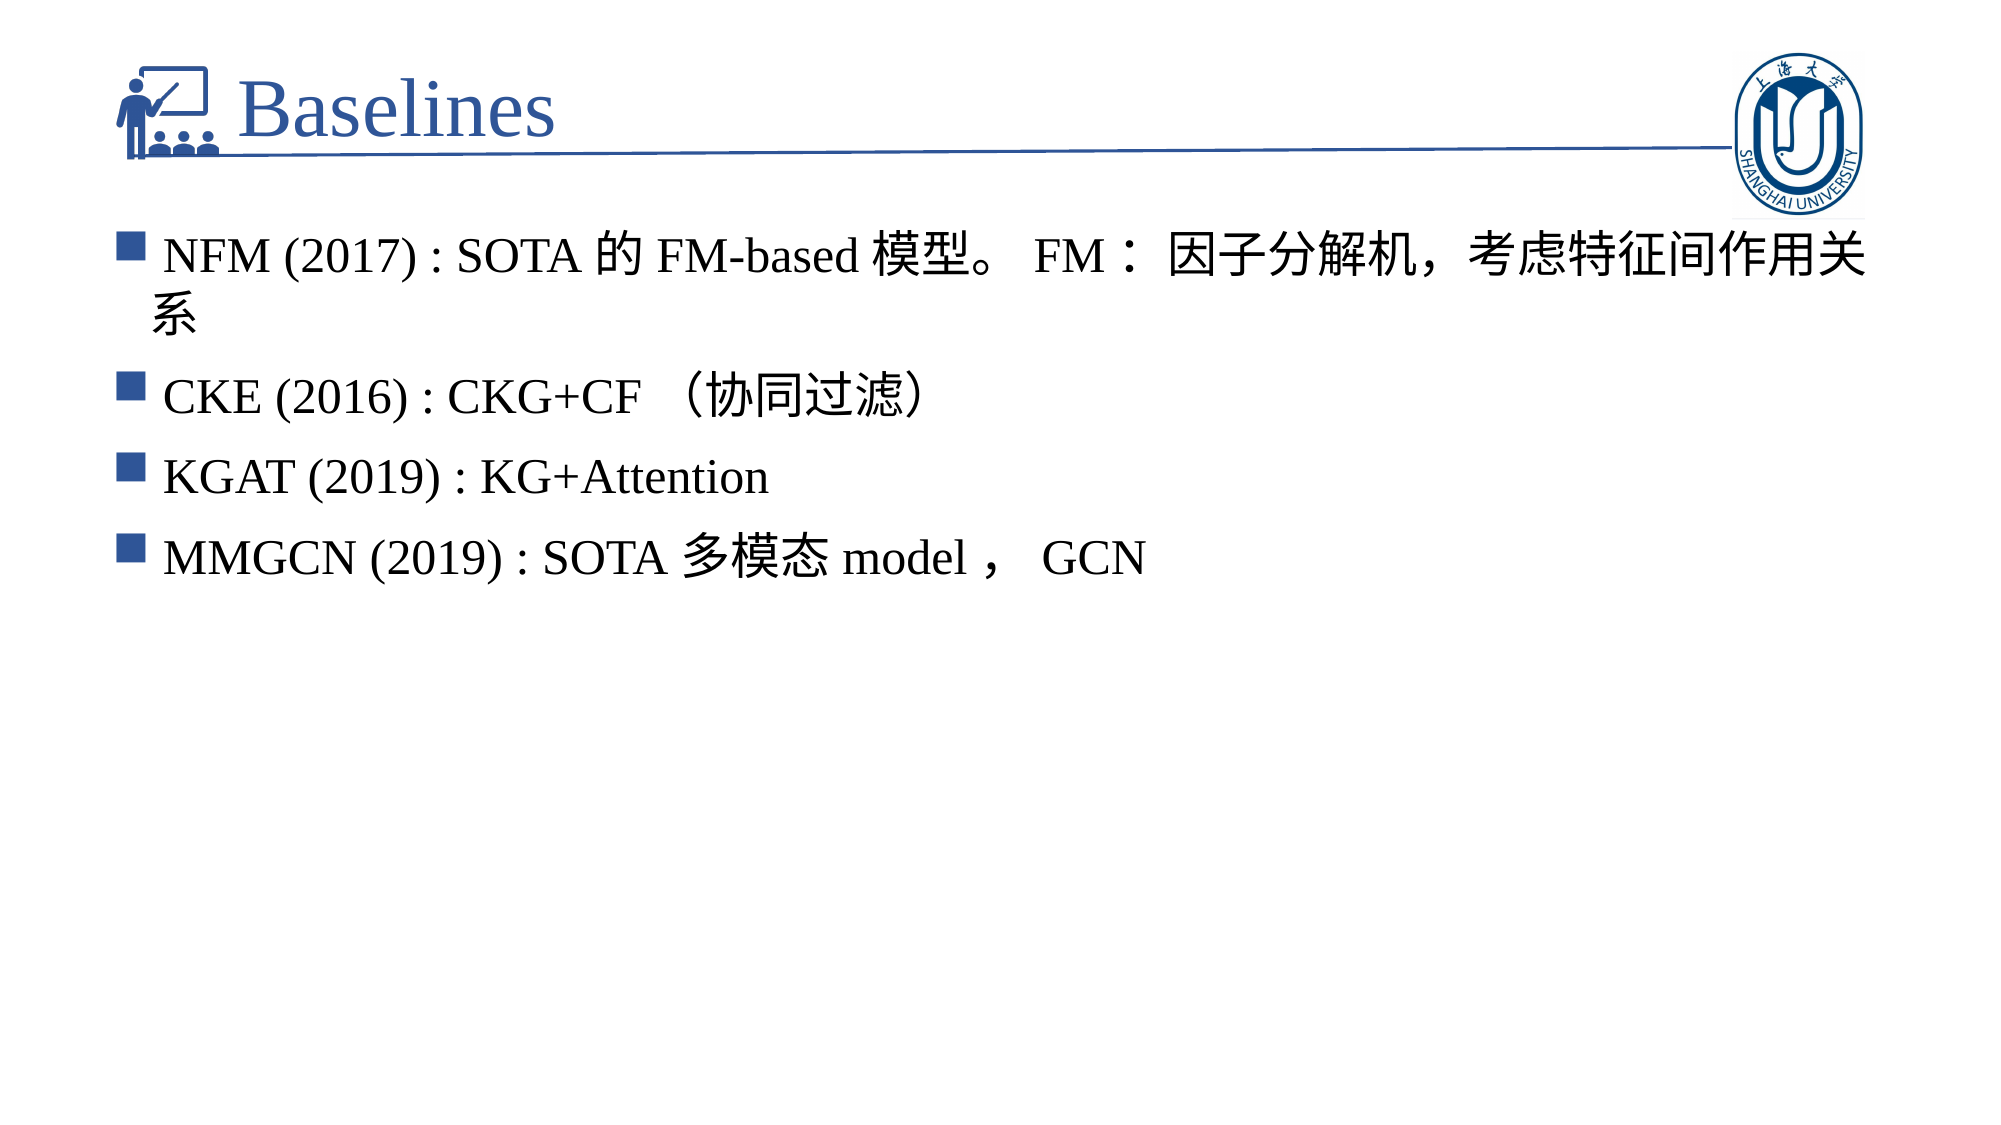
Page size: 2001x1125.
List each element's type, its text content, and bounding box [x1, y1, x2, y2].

picture [1732, 51, 1865, 214]
list NFM (2017) : SOTA的FM-based模型。FM：因子分解机，考虑特征间作用关系 CKE (2016) : CKG+CF（协同过滤） KGAT (2019) : KG+Attention MMGCN (2019) : SOTA多模态model，GCN [97, 214, 1903, 606]
text_box Baselines [222, 46, 777, 161]
picture [110, 54, 226, 170]
